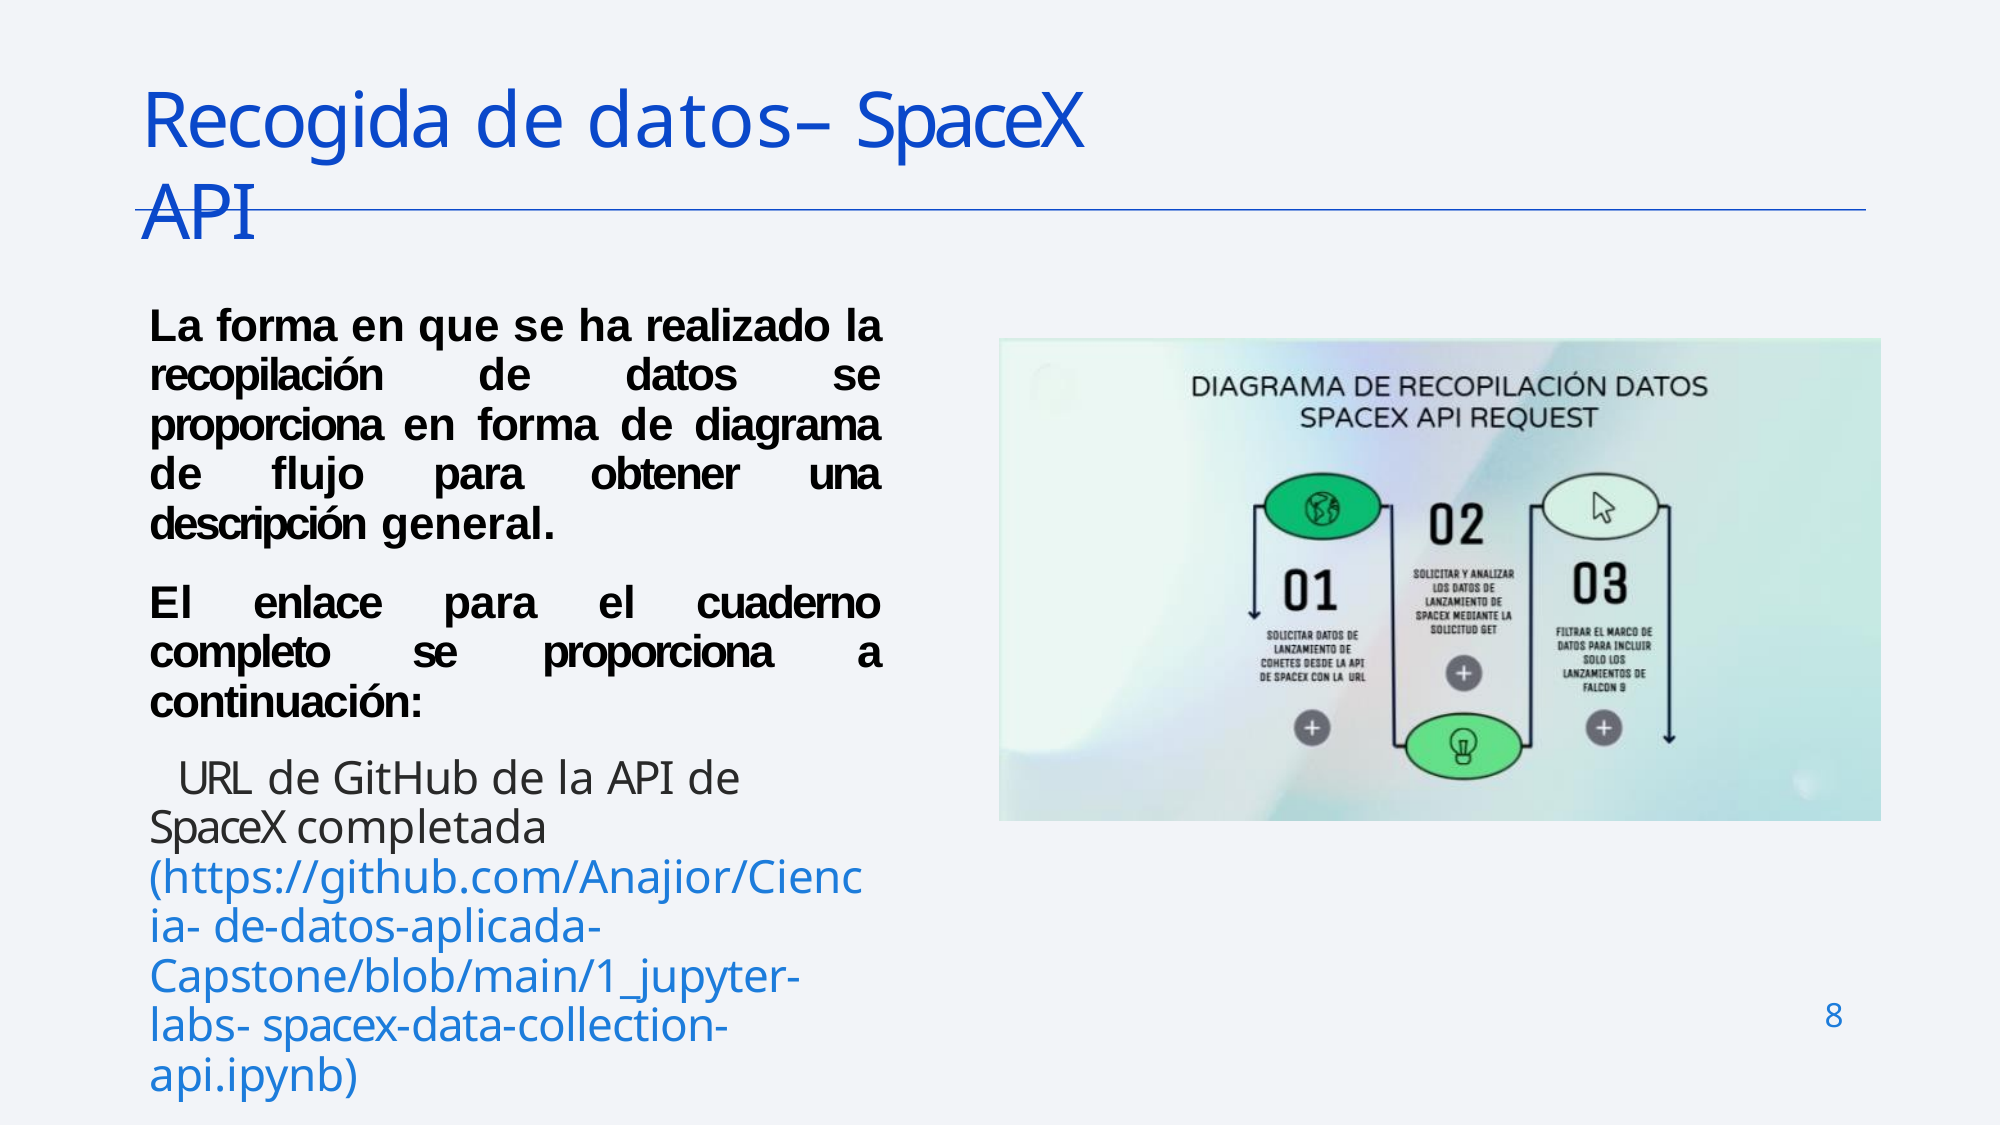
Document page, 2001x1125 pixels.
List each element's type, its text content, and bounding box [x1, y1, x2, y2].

text_box La forma en que se ha realizado la recopilación de datos se proporciona en forma de diagrama de flujo para obtener una descripción general. El enlace para el cuaderno completo se proporciona a continuación: URL de GitHub de la API de SpaceX completada (https://github.com/Anajior/Ciencia- de-datos-aplicada- Capstone/blob/main/1_jupyter-labs- spacex-data-collection-api.ipynb) [147, 292, 884, 1101]
title Recogida de datos– SpaceX API [139, 68, 1190, 259]
slide_number 10 [1818, 1001, 1873, 1125]
picture [0, 0, 2000, 1125]
